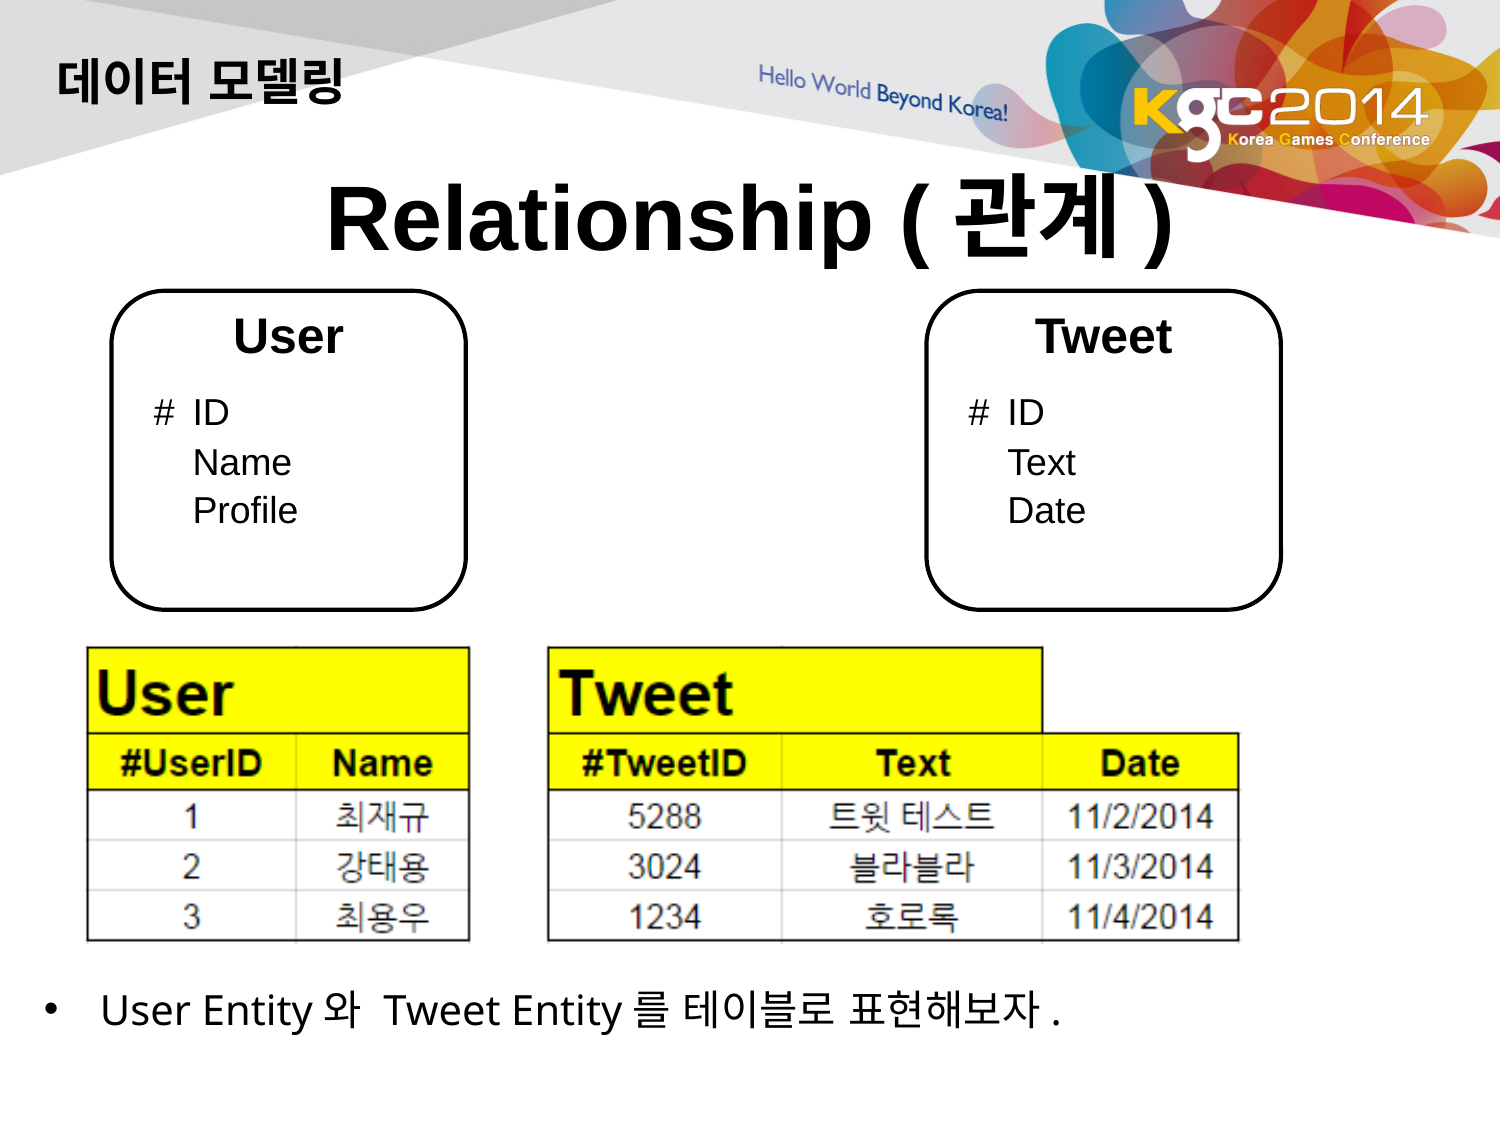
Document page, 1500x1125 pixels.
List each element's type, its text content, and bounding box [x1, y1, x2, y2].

text_box [109, 288, 468, 612]
text_box ID [187, 380, 466, 430]
text_box User [146, 295, 431, 371]
text_box # [954, 380, 1002, 441]
list 데이터 모델링 [41, 42, 727, 126]
picture [0, 303, 1500, 1125]
text_box Profile [177, 478, 466, 538]
text_box ID [1002, 380, 1281, 430]
title Relationship (관계) [0, 125, 1500, 303]
text_box [924, 288, 1284, 612]
text_box Date [992, 478, 1281, 538]
text_box Tweet [961, 295, 1246, 371]
text_box # [139, 380, 187, 441]
list User Entity와 Tweet Entity를 테이블로 표현해보자. [28, 975, 1423, 1047]
text_box Name [177, 430, 466, 478]
text_box Text [992, 430, 1281, 478]
picture [0, 0, 1500, 125]
